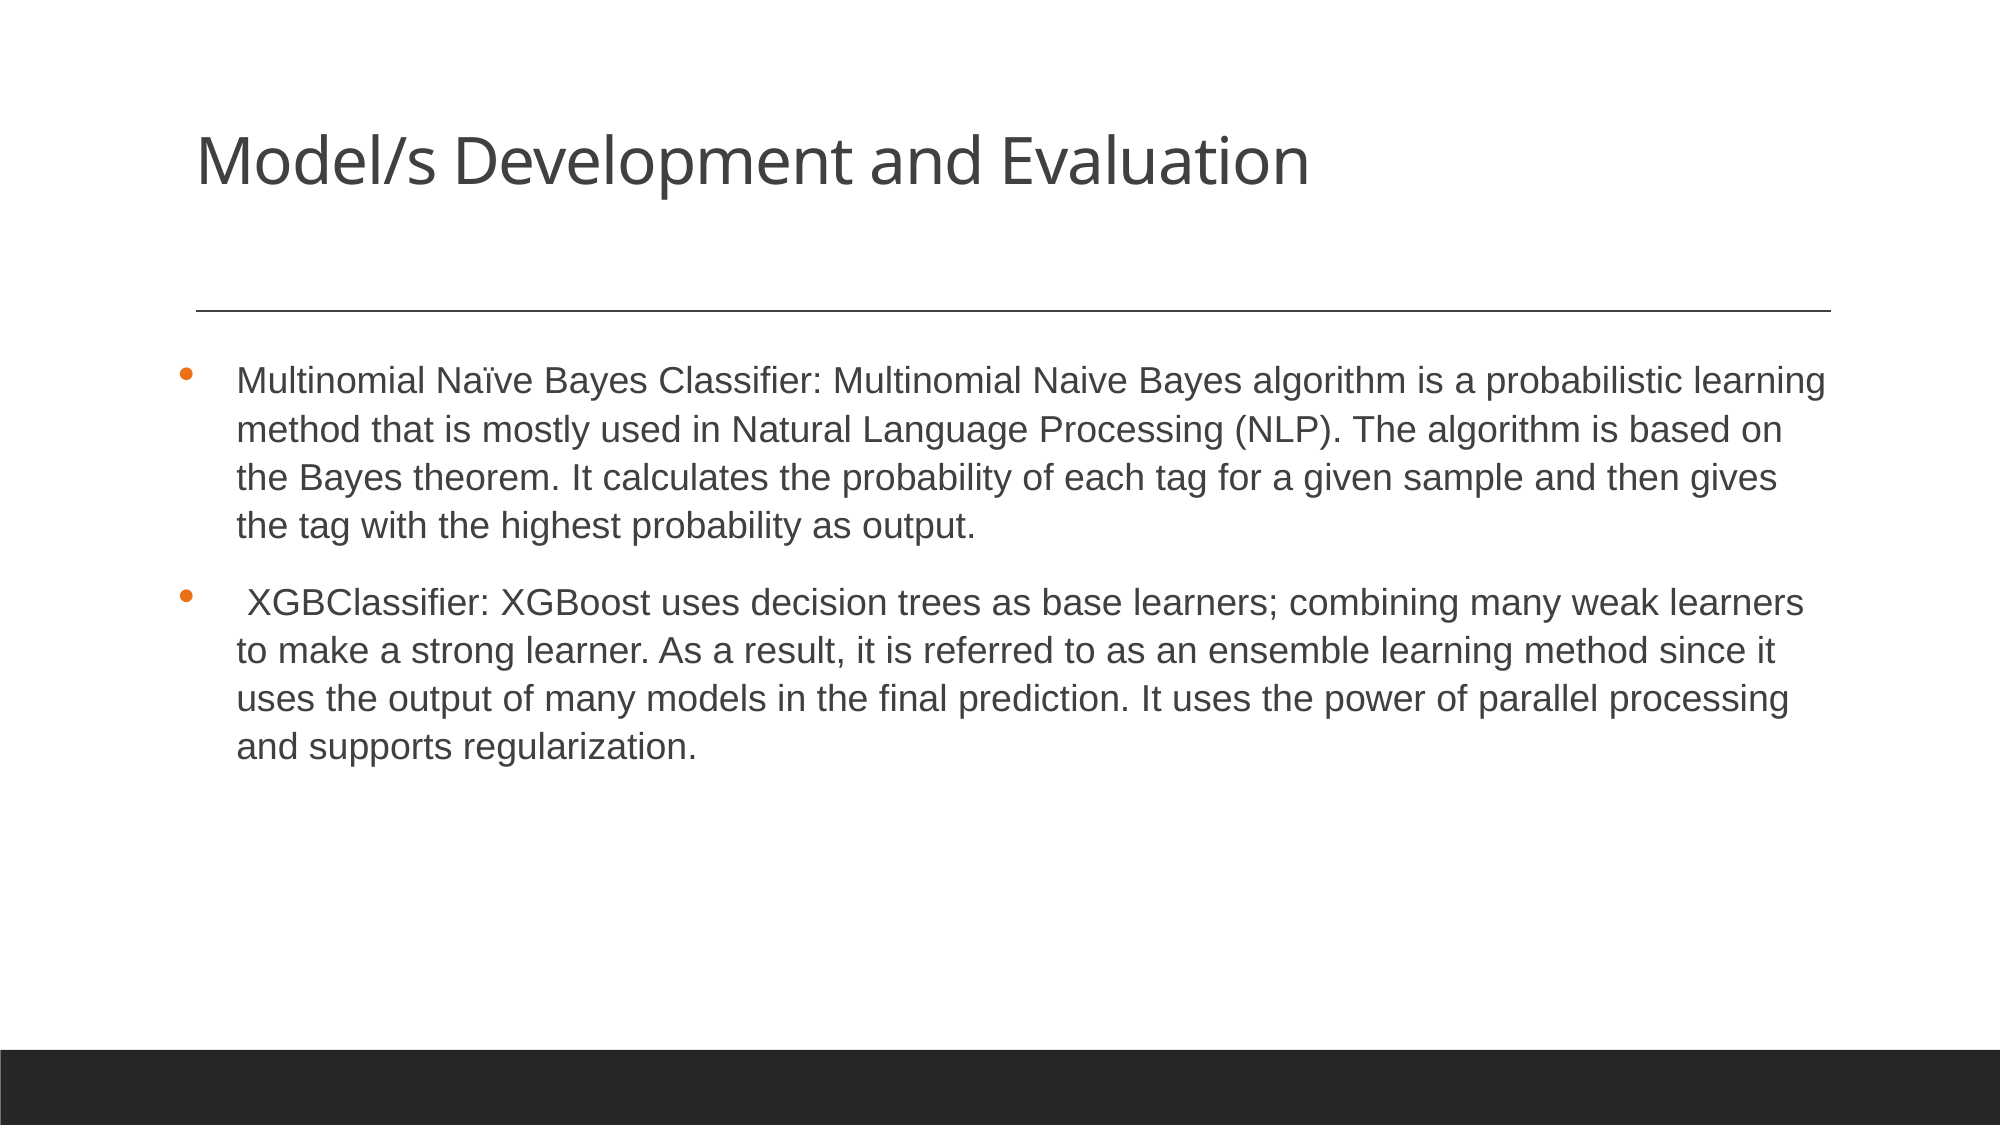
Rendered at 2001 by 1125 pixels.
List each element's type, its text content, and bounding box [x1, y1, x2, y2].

list Multinomial Naïve Bayes Classifier: Multinomial Naive Bayes algorithm is a probabilistic learning method that is mostly used in Natural Language Processing (NLP). The algorithm is based on the Bayes theorem. It calculates the probability of each tag for a given sample and then gives the tag with the highest probability as output. XGBClassifier: XGBoost uses decision trees as base learners; combining many weak learners to make a strong learner. As a result, it is referred to as an ensemble learning method since it uses the output of many models in the final prediction. It uses the power of parallel processing and supports regularization. [180, 345, 1830, 963]
title Model/s Development and Evaluation [180, 47, 1830, 285]
